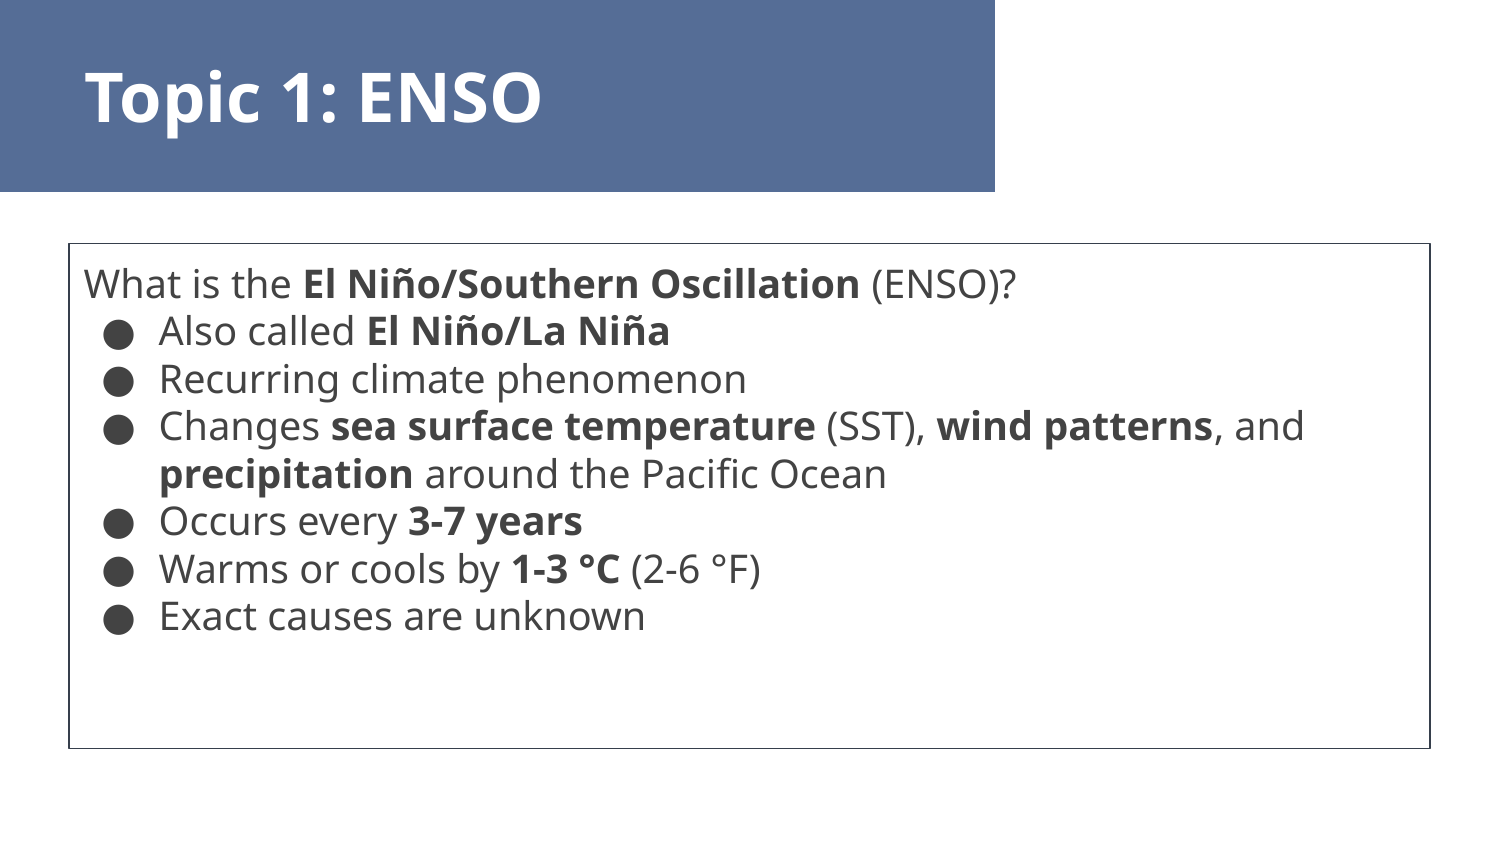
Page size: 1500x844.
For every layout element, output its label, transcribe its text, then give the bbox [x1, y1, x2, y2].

title Topic 1: ENSO [69, 39, 824, 211]
text_box What is the El Niño/Southern Oscillation (ENSO)? Also called El Niño/La Niña Recurring climate phenomenon Changes sea surface temperature (SST), wind patterns, and precipitation around the Pacific Ocean Occurs every 3-7 years Warms or cools by 1-3 °C (2-6 °F) Exact causes are unknown [68, 243, 1431, 749]
text_box [0, 0, 995, 192]
